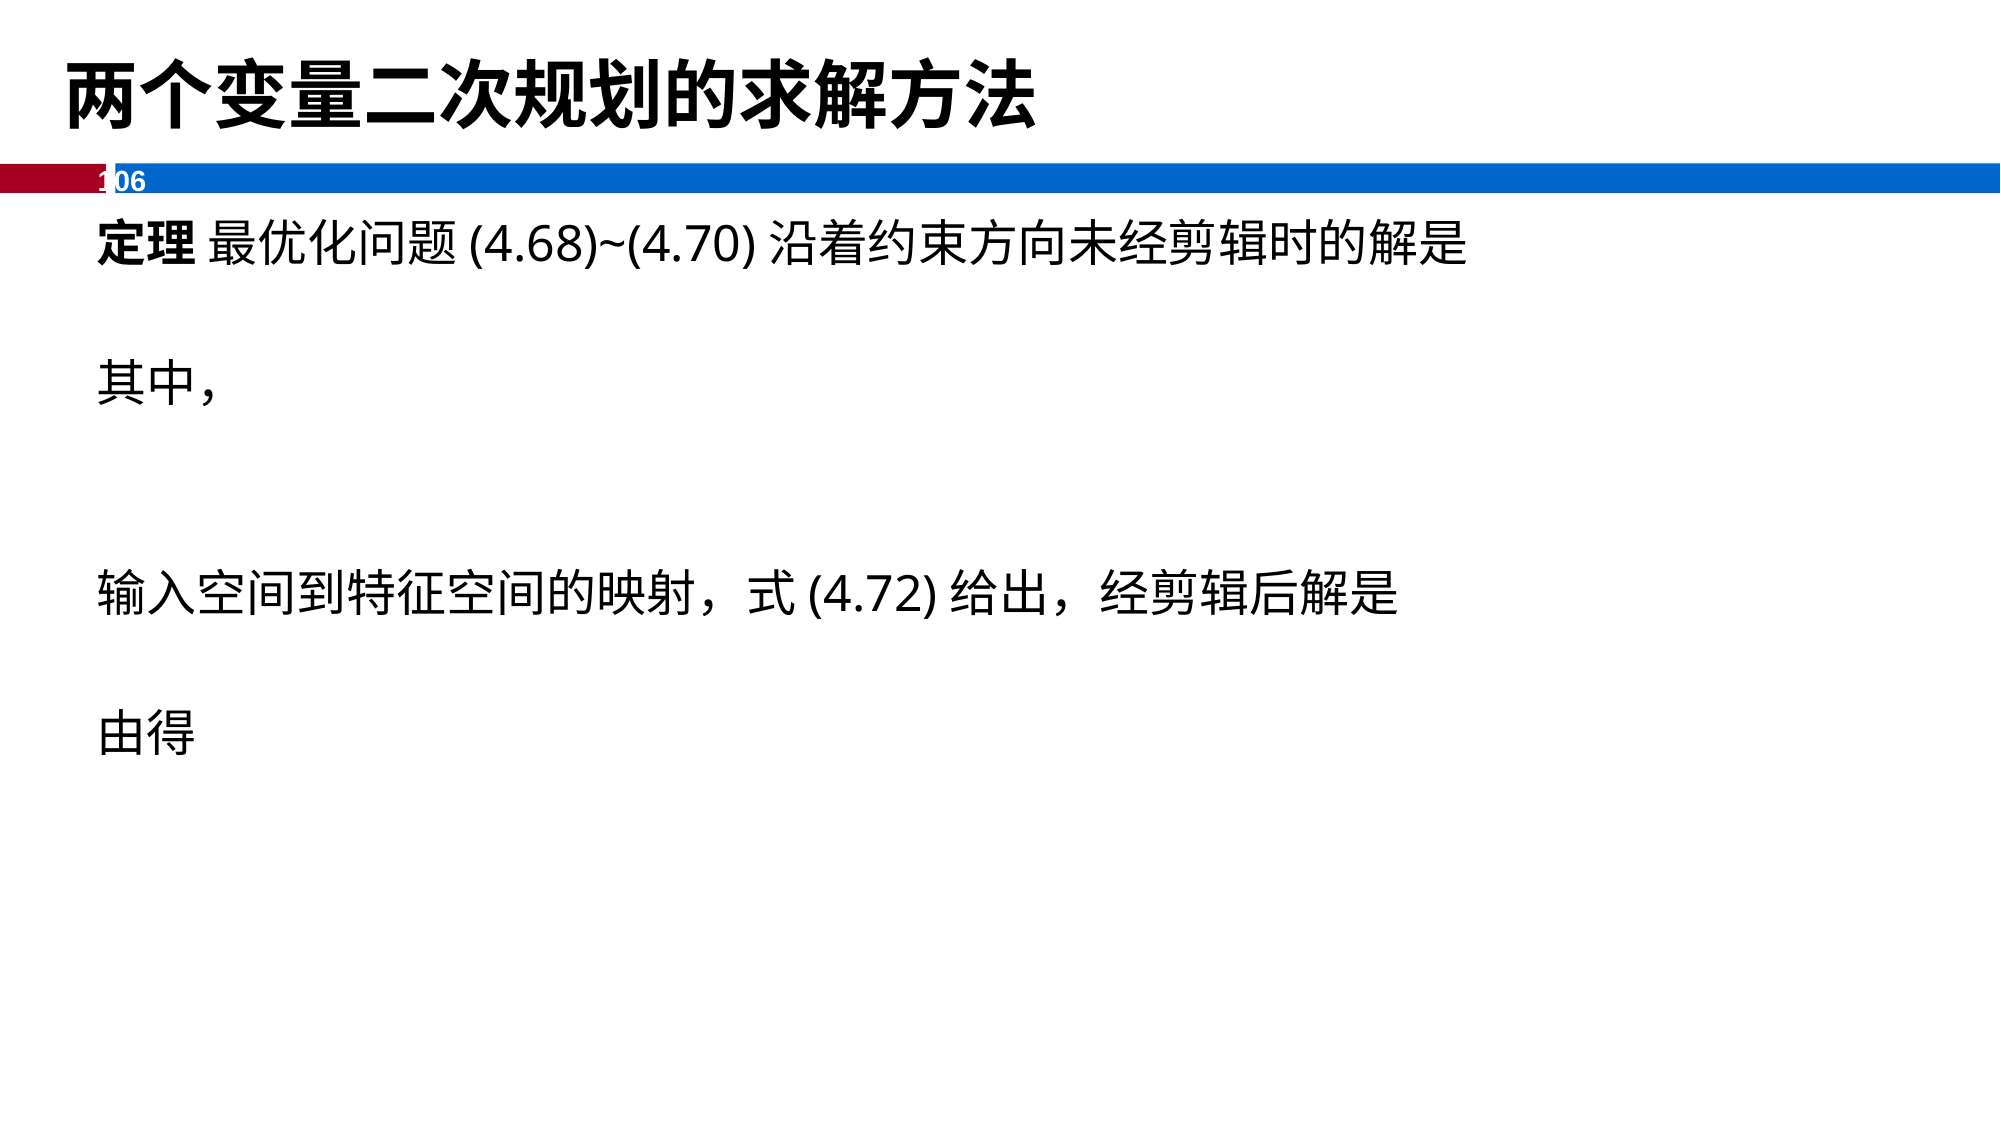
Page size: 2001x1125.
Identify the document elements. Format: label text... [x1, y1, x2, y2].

title 两个变量二次规划的求解方法 [48, 36, 1939, 148]
